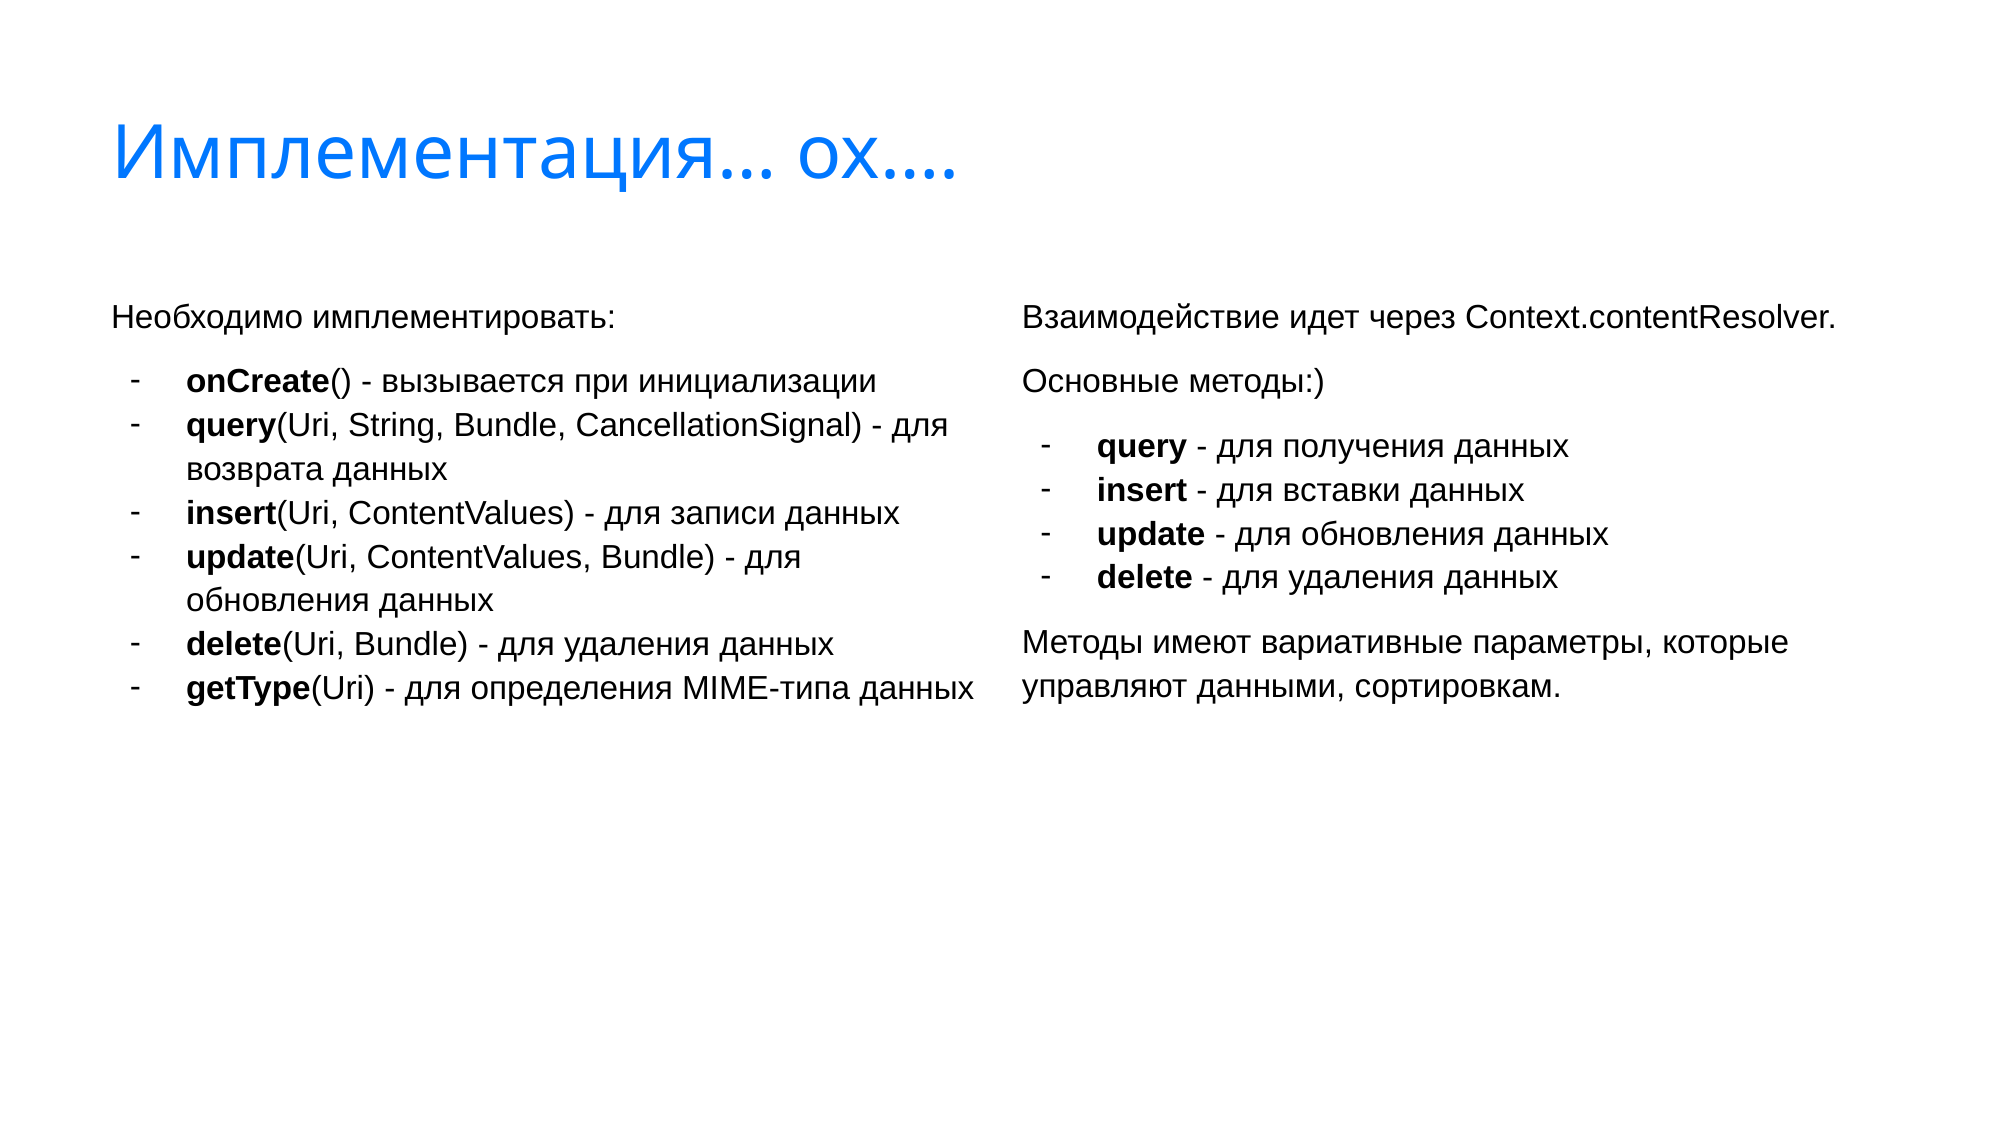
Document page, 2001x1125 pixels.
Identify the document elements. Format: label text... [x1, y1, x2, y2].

list Взаимодействие идет через Context.contentResolver. Основные методы:) query - для получения данных insert - для вставки данных update - для обновления данных delete - для удаления данных Методы имеют вариативные параметры, которые управляют данными, сортировкам. [1021, 290, 1892, 1018]
list Необходимо имплементировать: onCreate() - вызывается при инициализации query(Uri, String, Bundle, CancellationSignal) - для возврата данных insert(Uri, ContentValues) - для записи данных update(Uri, ContentValues, Bundle) - для обновления данных delete(Uri, Bundle) - для удаления данных getType(Uri) - для определения MIME-типа данных [111, 290, 982, 1018]
title Имплементация… ох…. [111, 113, 1892, 220]
